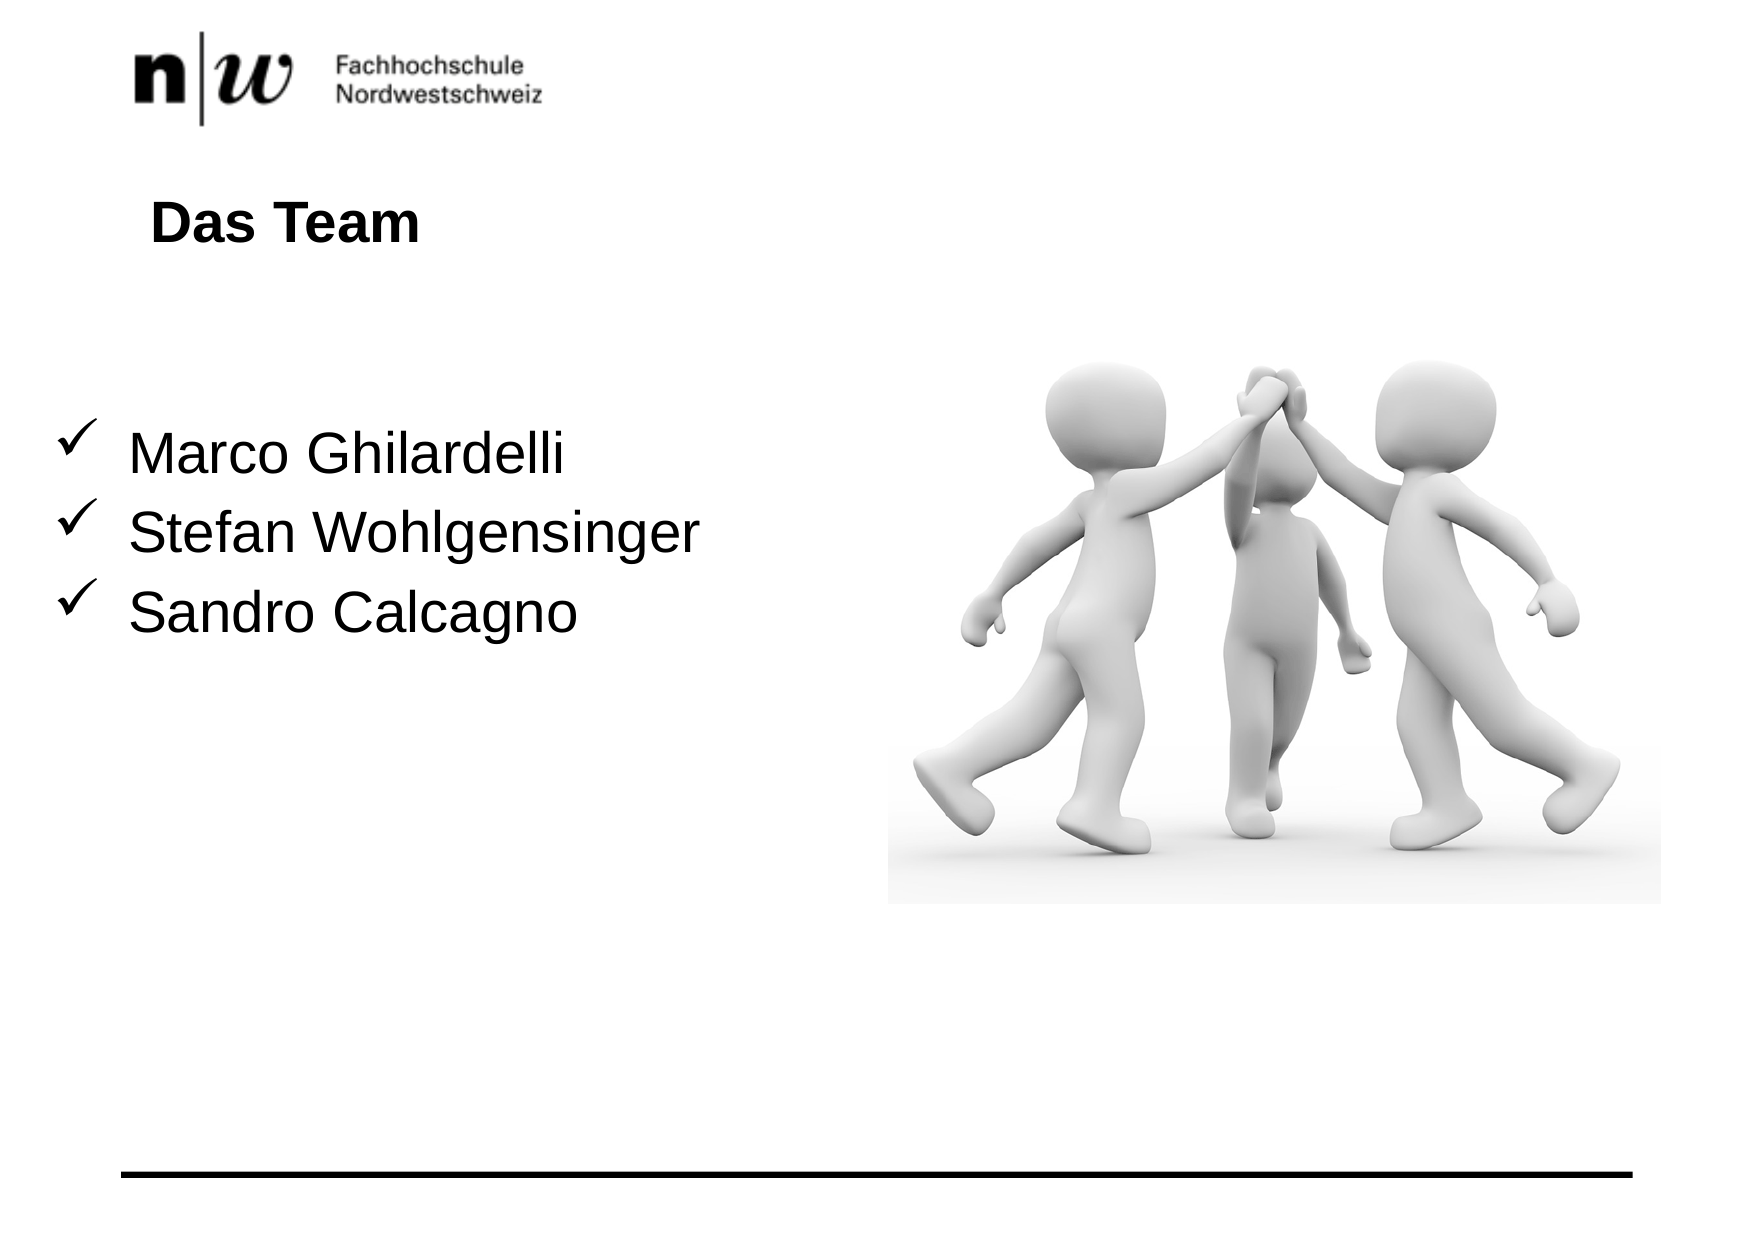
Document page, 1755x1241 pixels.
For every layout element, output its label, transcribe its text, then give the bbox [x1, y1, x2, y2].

picture [0, 2, 563, 156]
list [888, 324, 1661, 904]
text_box Marco Ghilardelli Stefan Wohlgensinger Sandro Calcagno [38, 397, 854, 652]
title Das Team [150, 189, 1755, 266]
